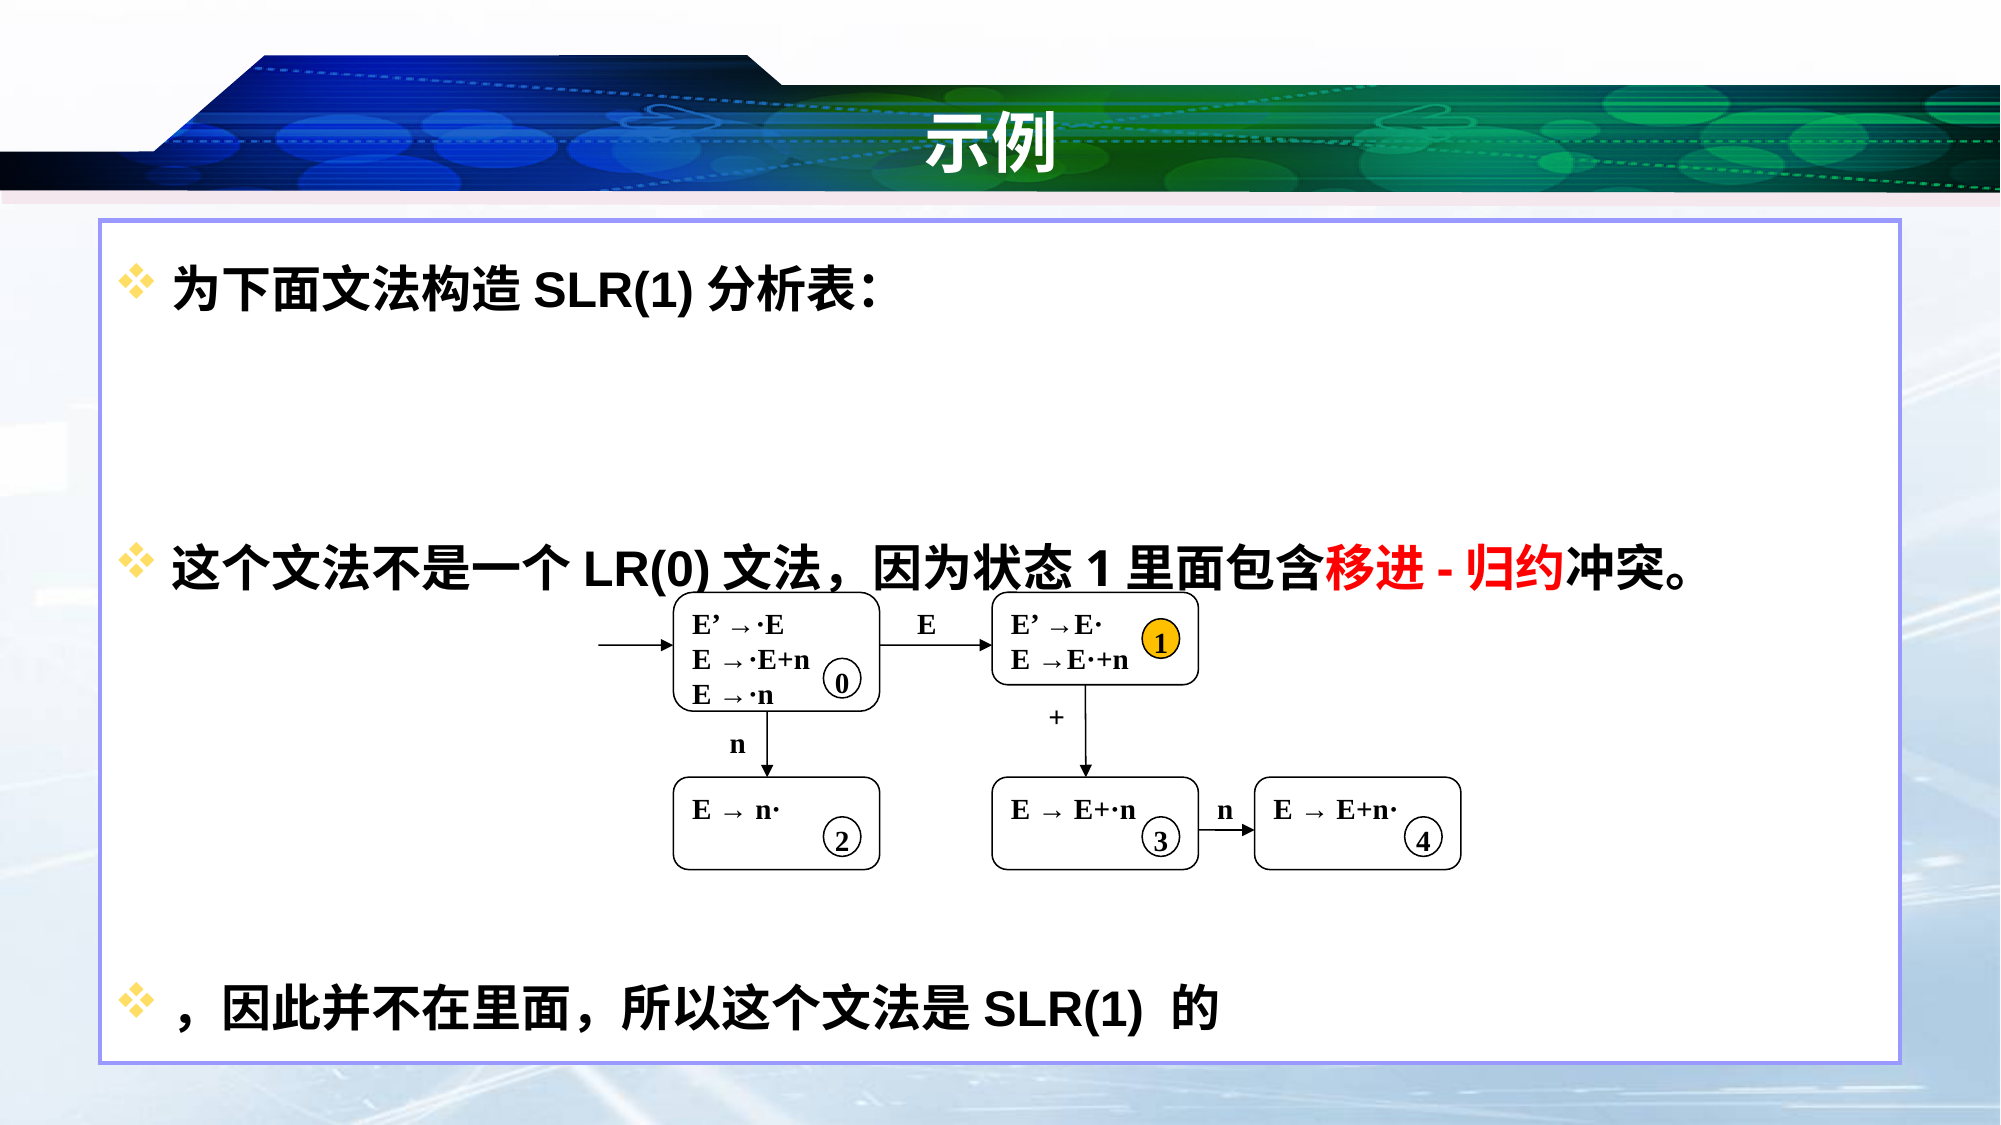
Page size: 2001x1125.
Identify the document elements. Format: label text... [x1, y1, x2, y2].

picture [0, 0, 2001, 1125]
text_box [598, 591, 1462, 870]
title 示例 [133, 94, 1851, 188]
